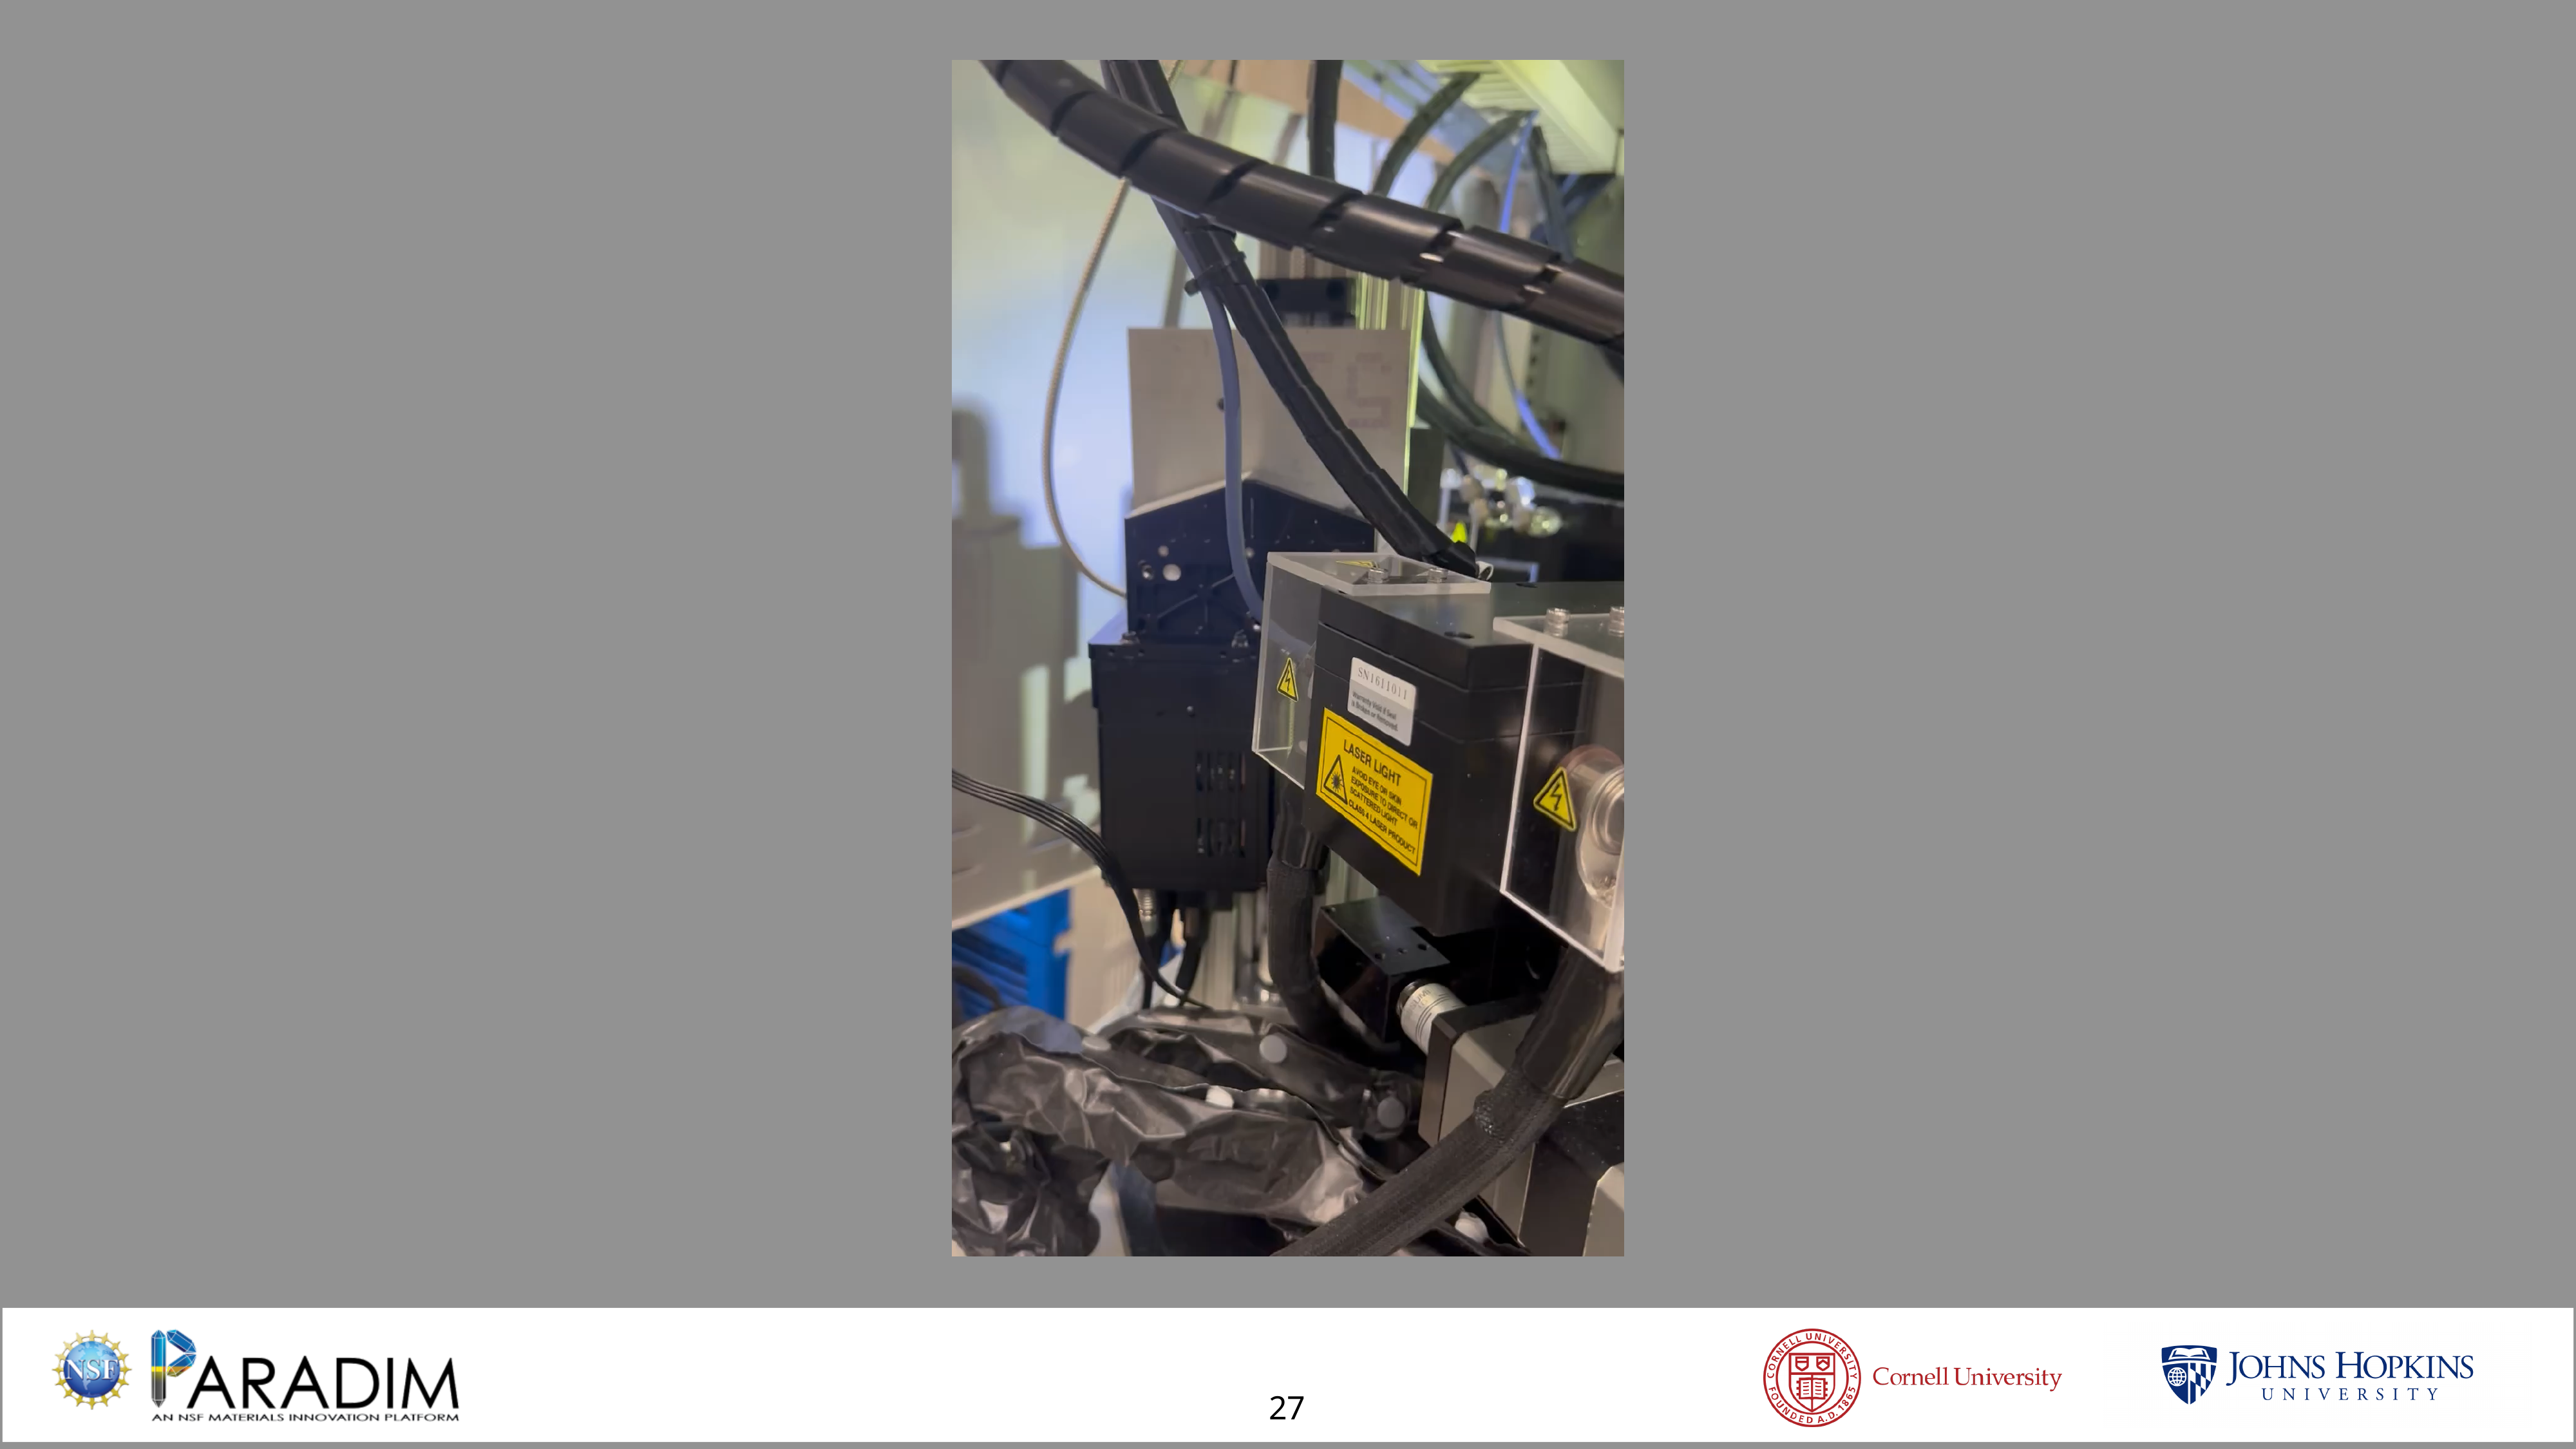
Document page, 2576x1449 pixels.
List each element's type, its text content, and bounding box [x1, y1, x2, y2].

picture [2103, 1322, 2532, 1428]
picture [1763, 1329, 2062, 1427]
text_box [951, 59, 1625, 1257]
slide_number 27 [1263, 1381, 1312, 1431]
picture [44, 1322, 468, 1428]
